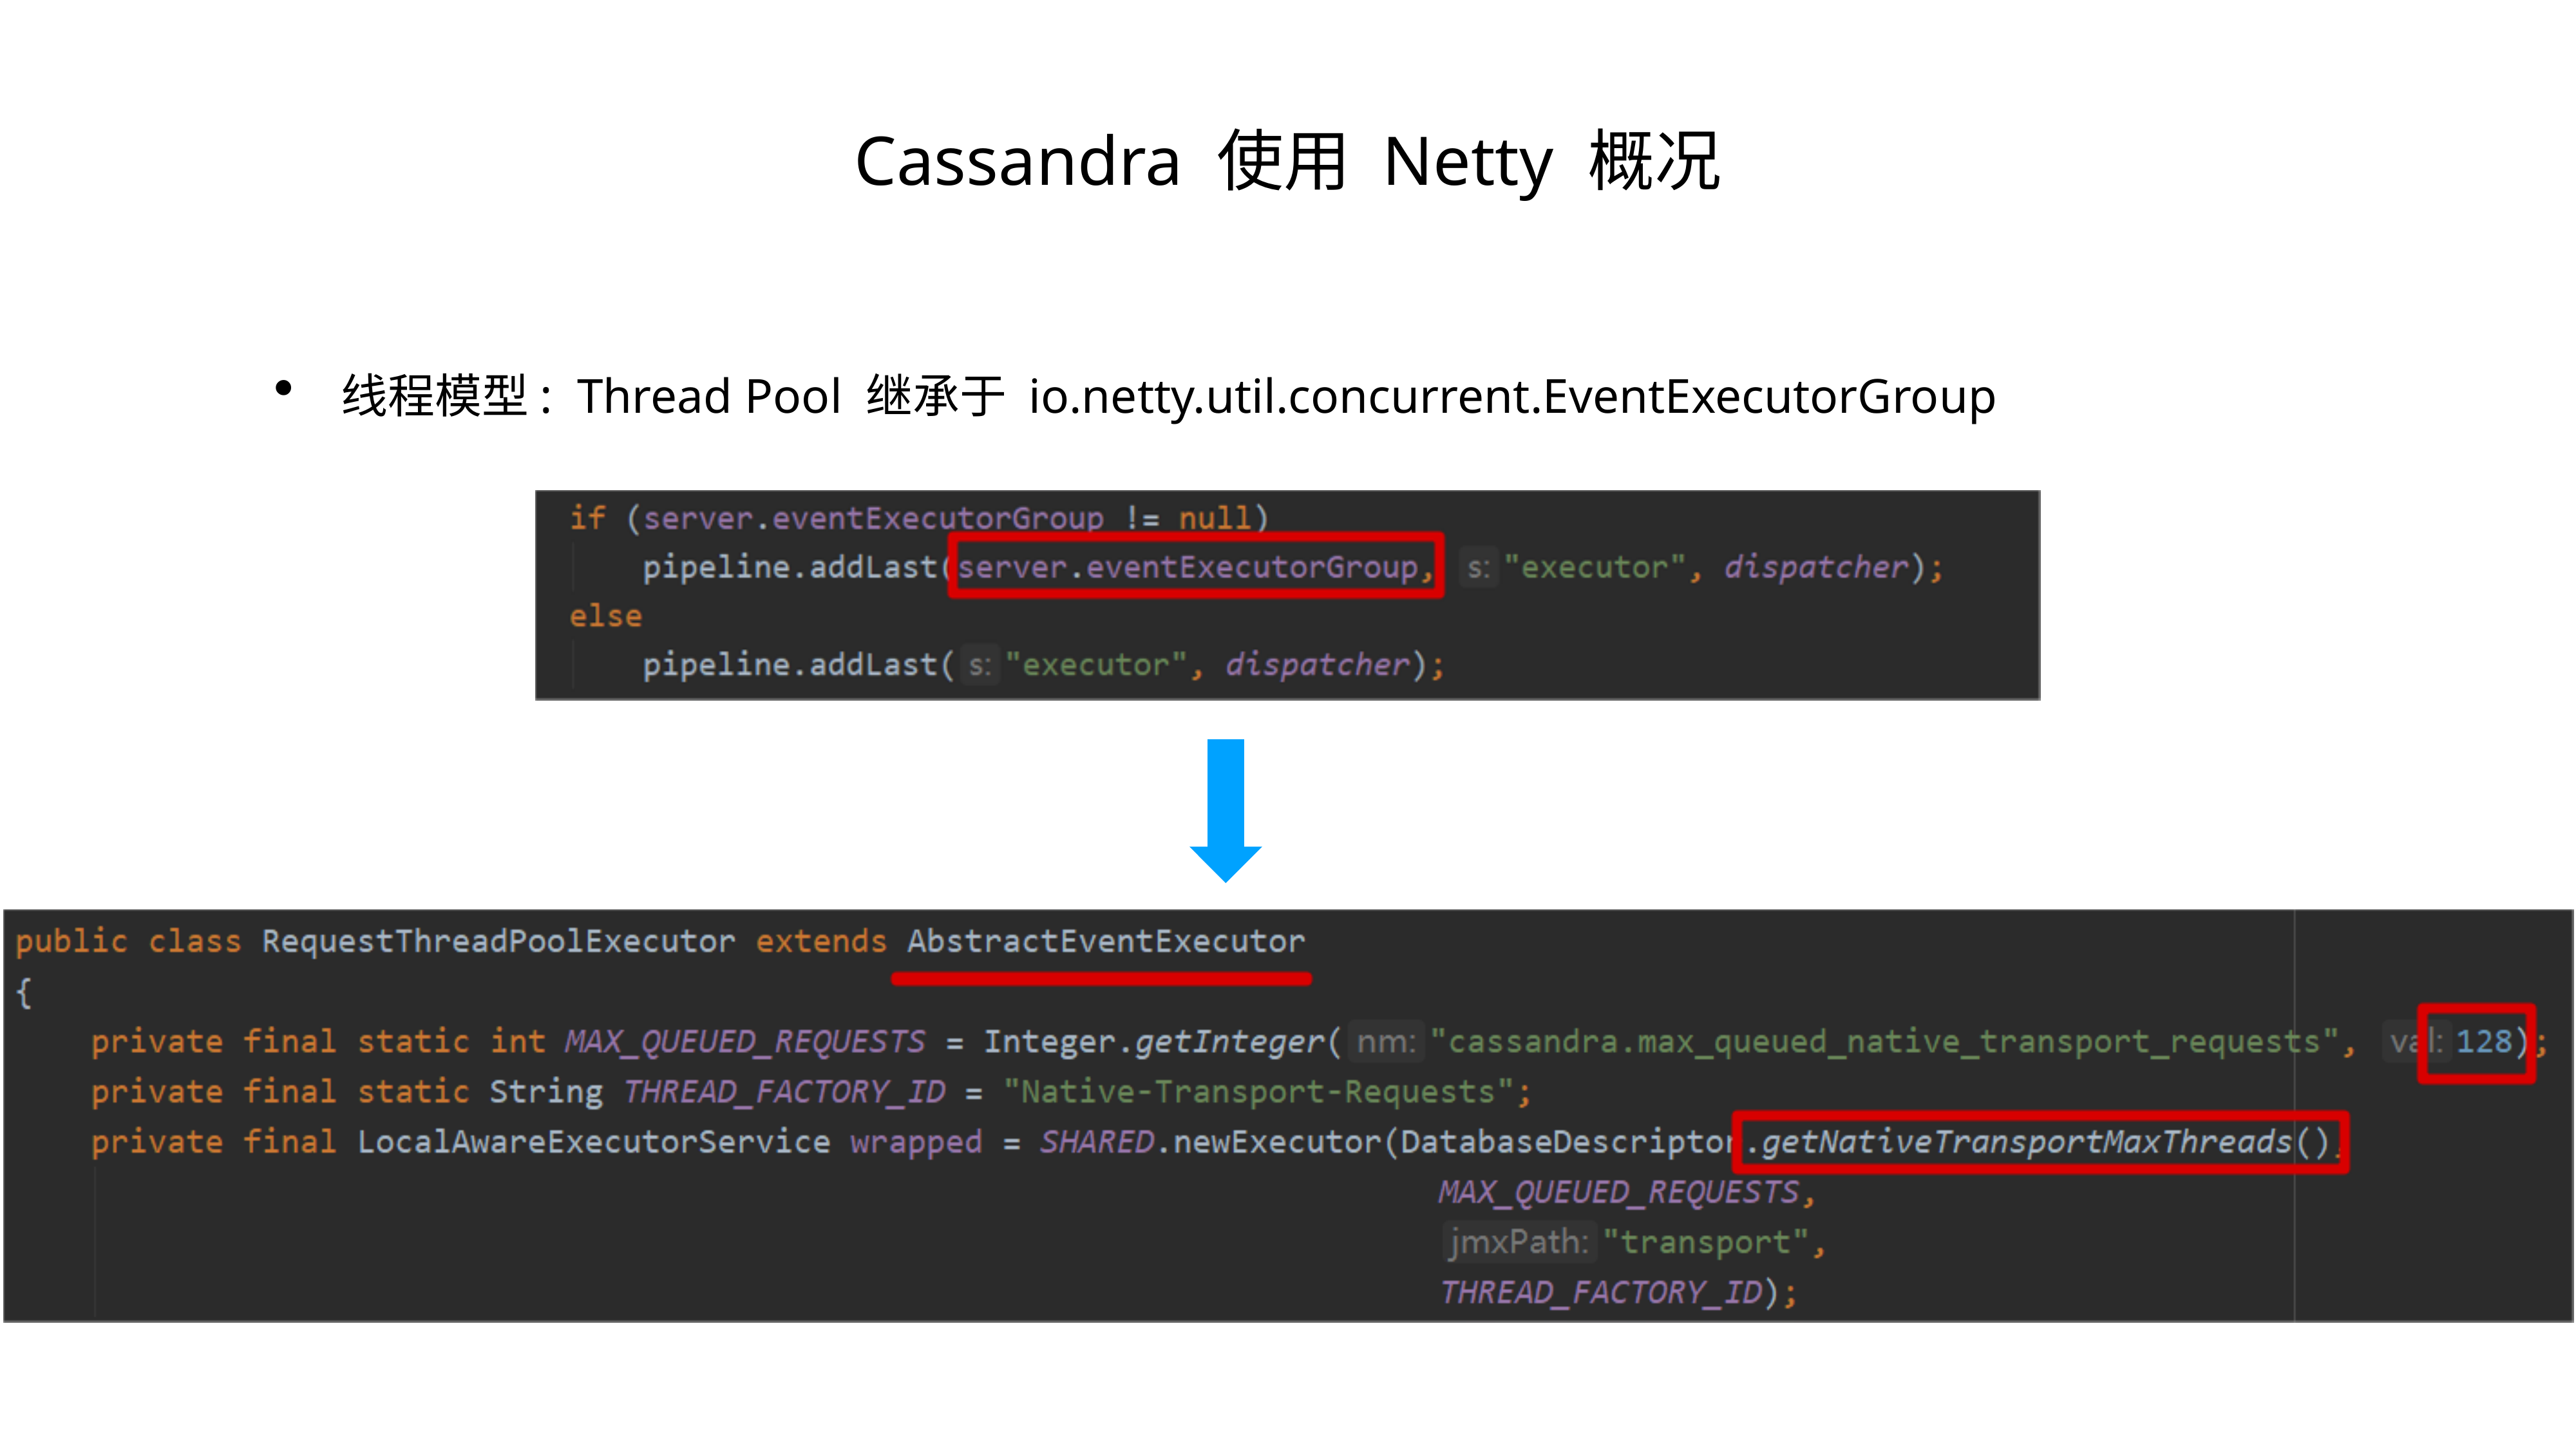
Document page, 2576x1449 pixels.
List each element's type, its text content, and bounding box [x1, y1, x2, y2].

title Cassandra 使用 Netty 概况 [178, 37, 2398, 279]
picture [3, 909, 2574, 1323]
text_box [1189, 739, 1263, 884]
list 线程模型: Thread Pool 继承于 io.netty.util.concurrent.EventExecutorGroup [268, 332, 2128, 909]
picture [535, 490, 2041, 701]
